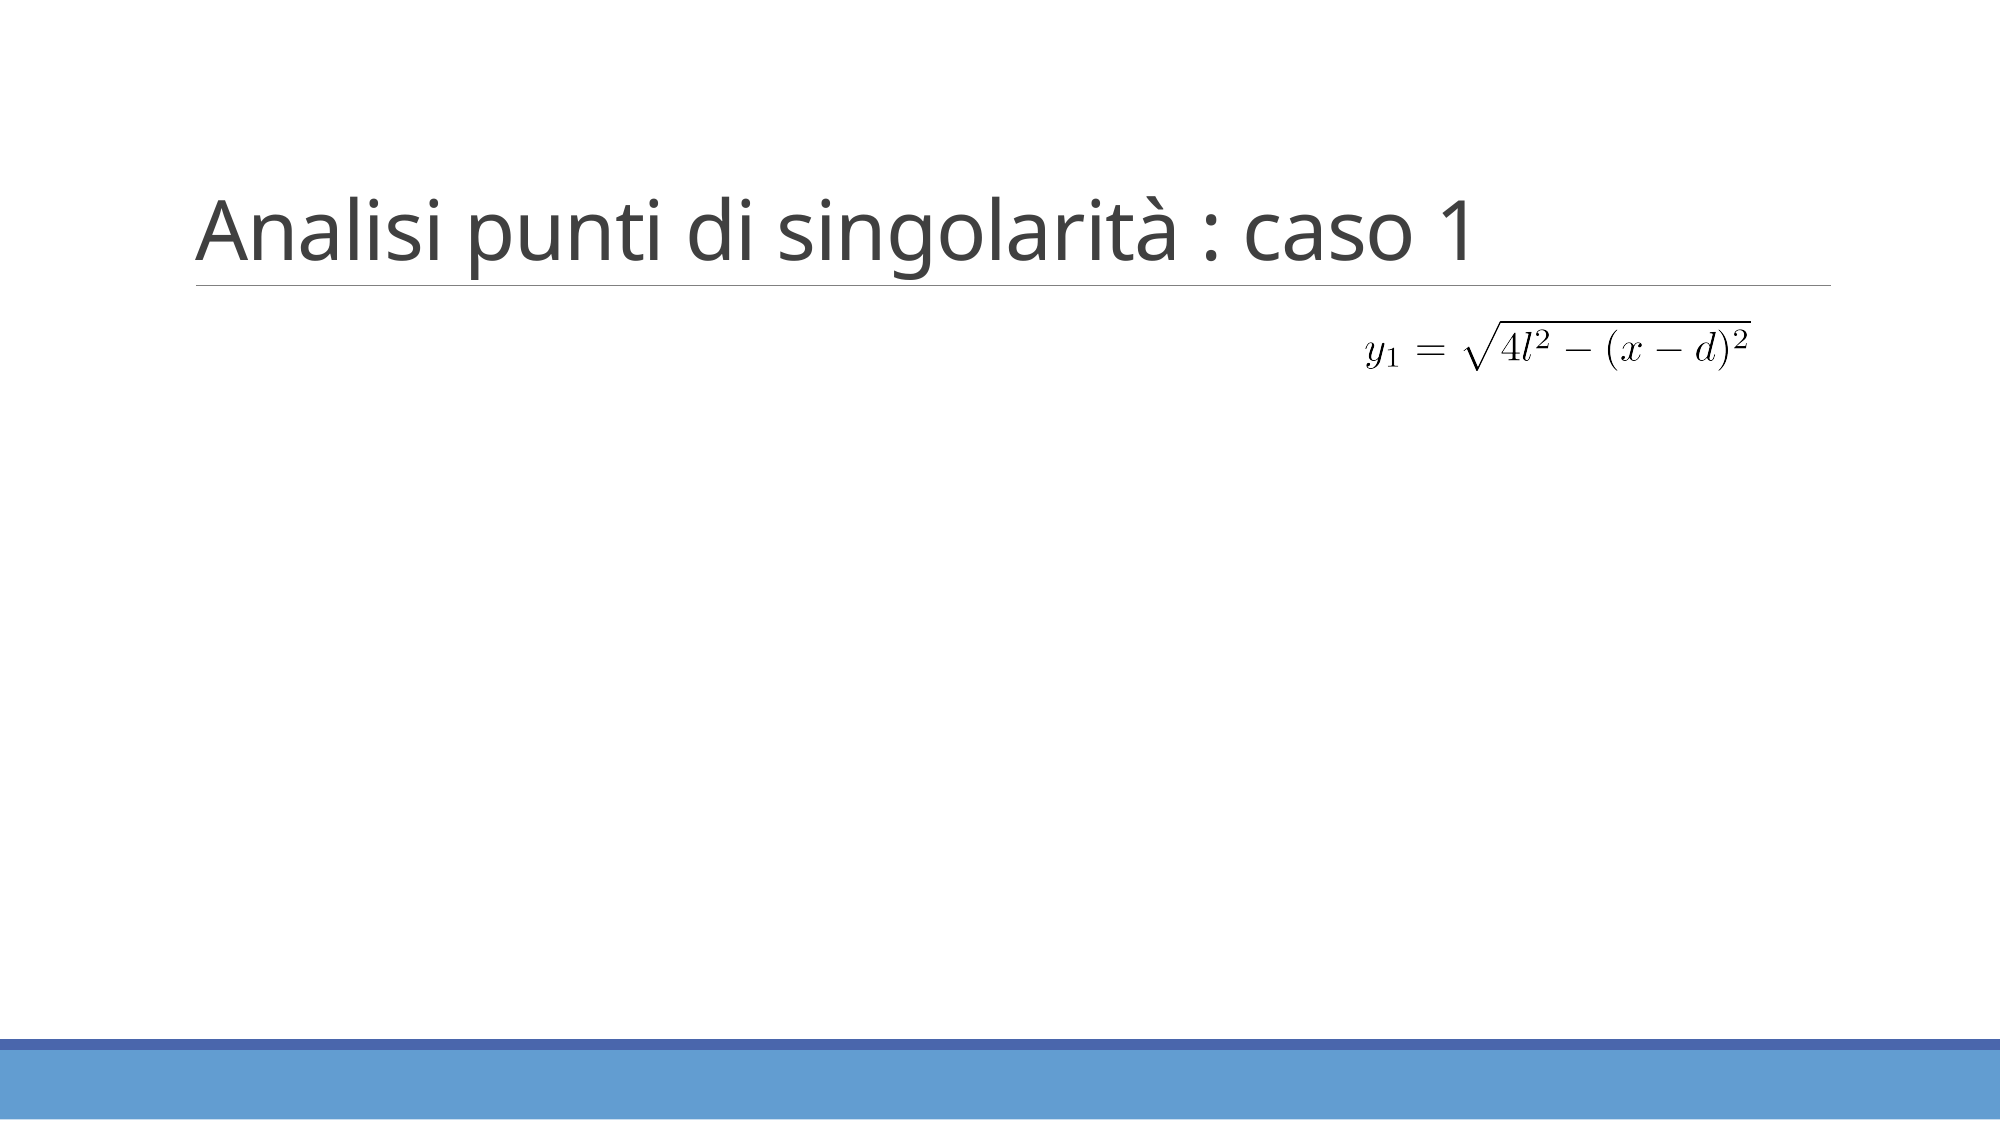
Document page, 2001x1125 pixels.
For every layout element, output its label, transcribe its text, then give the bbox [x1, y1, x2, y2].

title Analisi punti di singolarità : caso 1 [180, 47, 1830, 285]
picture [1364, 320, 1751, 372]
